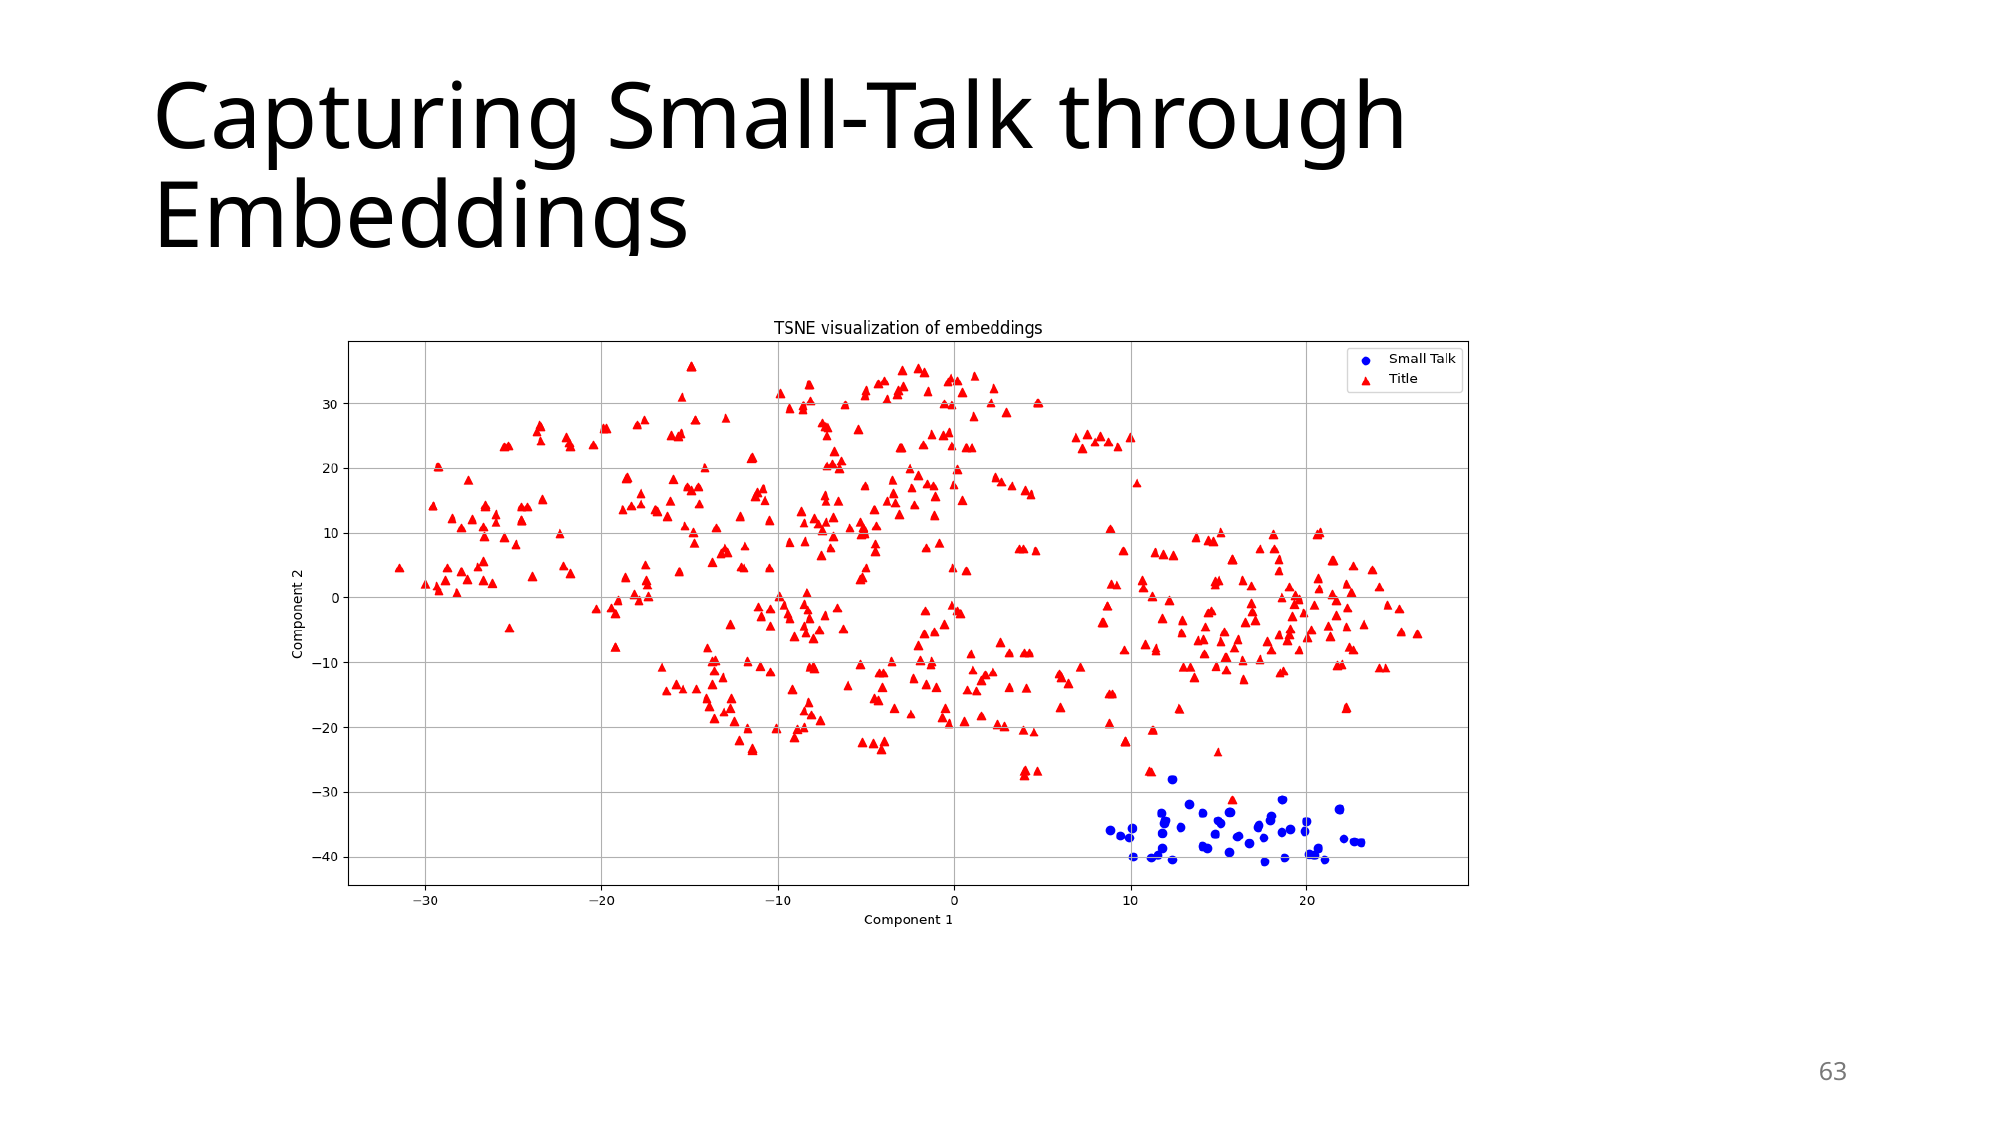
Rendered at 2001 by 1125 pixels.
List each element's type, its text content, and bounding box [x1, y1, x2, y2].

slide_number 63 [1412, 1042, 1863, 1103]
picture [166, 256, 1612, 964]
title Capturing Small-Talk through Embeddings [137, 59, 1863, 278]
